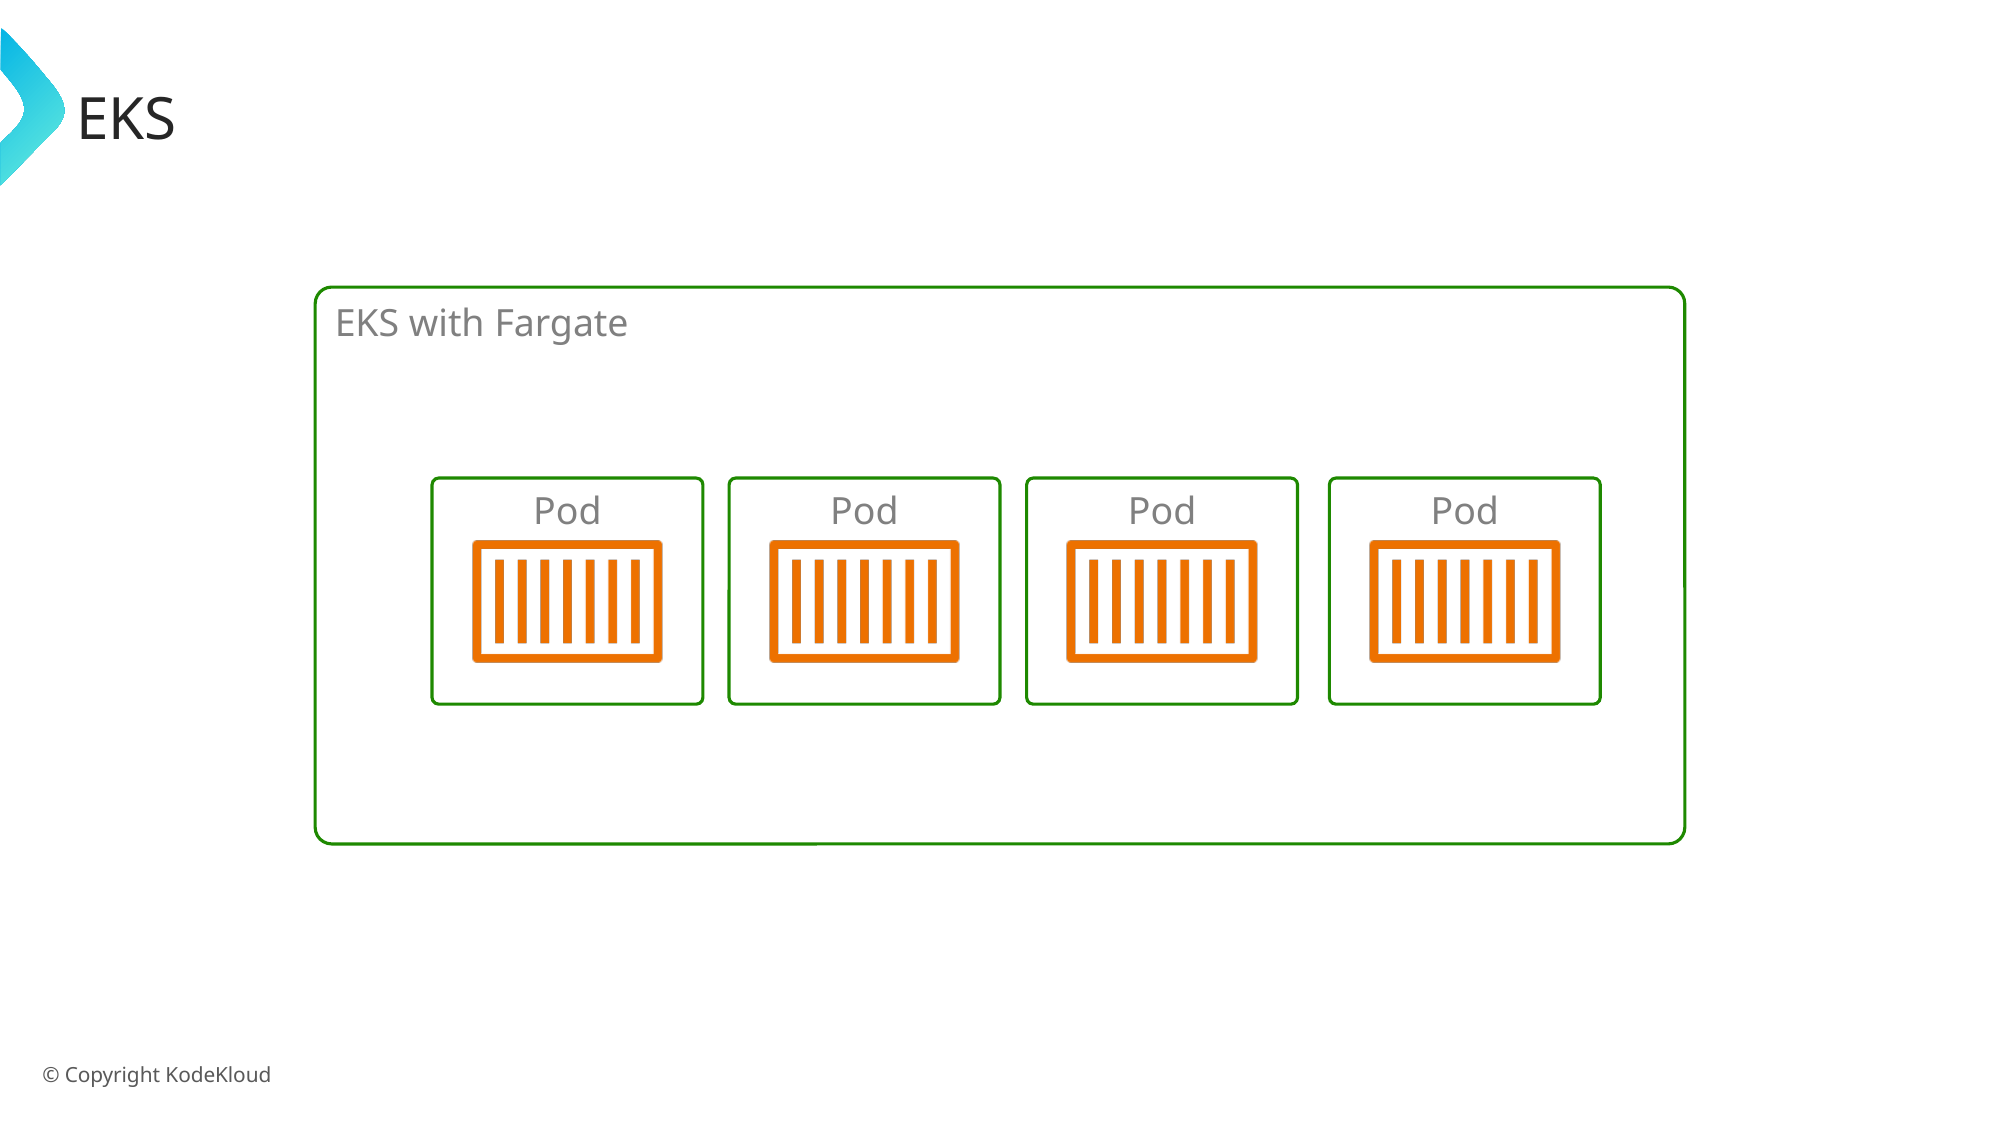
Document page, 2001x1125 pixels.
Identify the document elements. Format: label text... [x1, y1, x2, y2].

picture [761, 497, 968, 705]
picture [1361, 497, 1569, 705]
picture [1058, 497, 1266, 705]
title EKS [60, 60, 1940, 182]
text_box Pod [728, 476, 1002, 706]
picture [463, 497, 671, 705]
text_box Pod [1328, 476, 1602, 706]
text_box Pod [1025, 476, 1299, 706]
text_box Pod [430, 476, 704, 706]
text_box EKS with Fargate [314, 286, 1686, 845]
